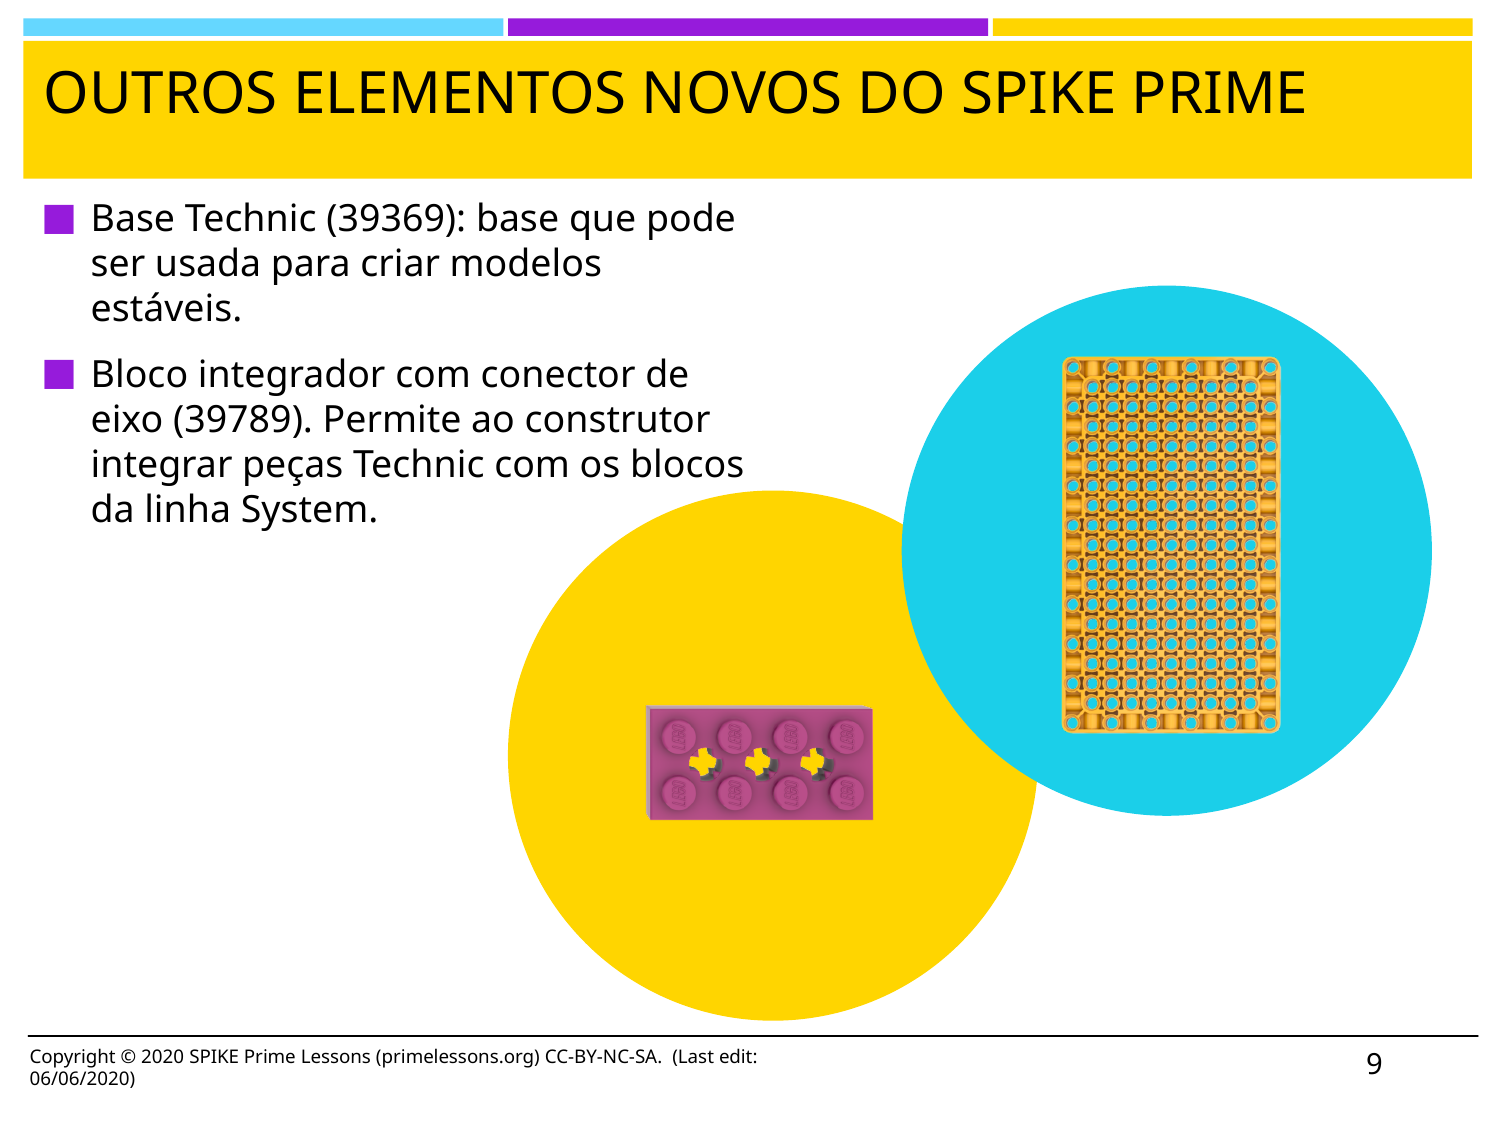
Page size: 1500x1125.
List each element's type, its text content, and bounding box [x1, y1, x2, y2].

footer Copyright © 2020 SPIKE Prime Lessons (primelessons.org) CC-BY-NC-SA. (Last edit: 06/06/2020) [14, 1036, 814, 1097]
text_box Base Technic (39369): base que pode ser usada para criar modelos estáveis. Bloco integrador com conector de eixo (39789). Permite ao construtor integrar peças Technic com os blocos da linha System. [25, 186, 761, 1021]
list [1037, 342, 1296, 760]
text_box [761, 490, 1037, 1021]
slide_number 9 [1351, 1037, 1478, 1098]
title OUTROS ELEMENTOS NOVOS DO SPIKE PRIME [28, 48, 1464, 172]
picture [619, 678, 897, 840]
text_box [901, 285, 1432, 816]
